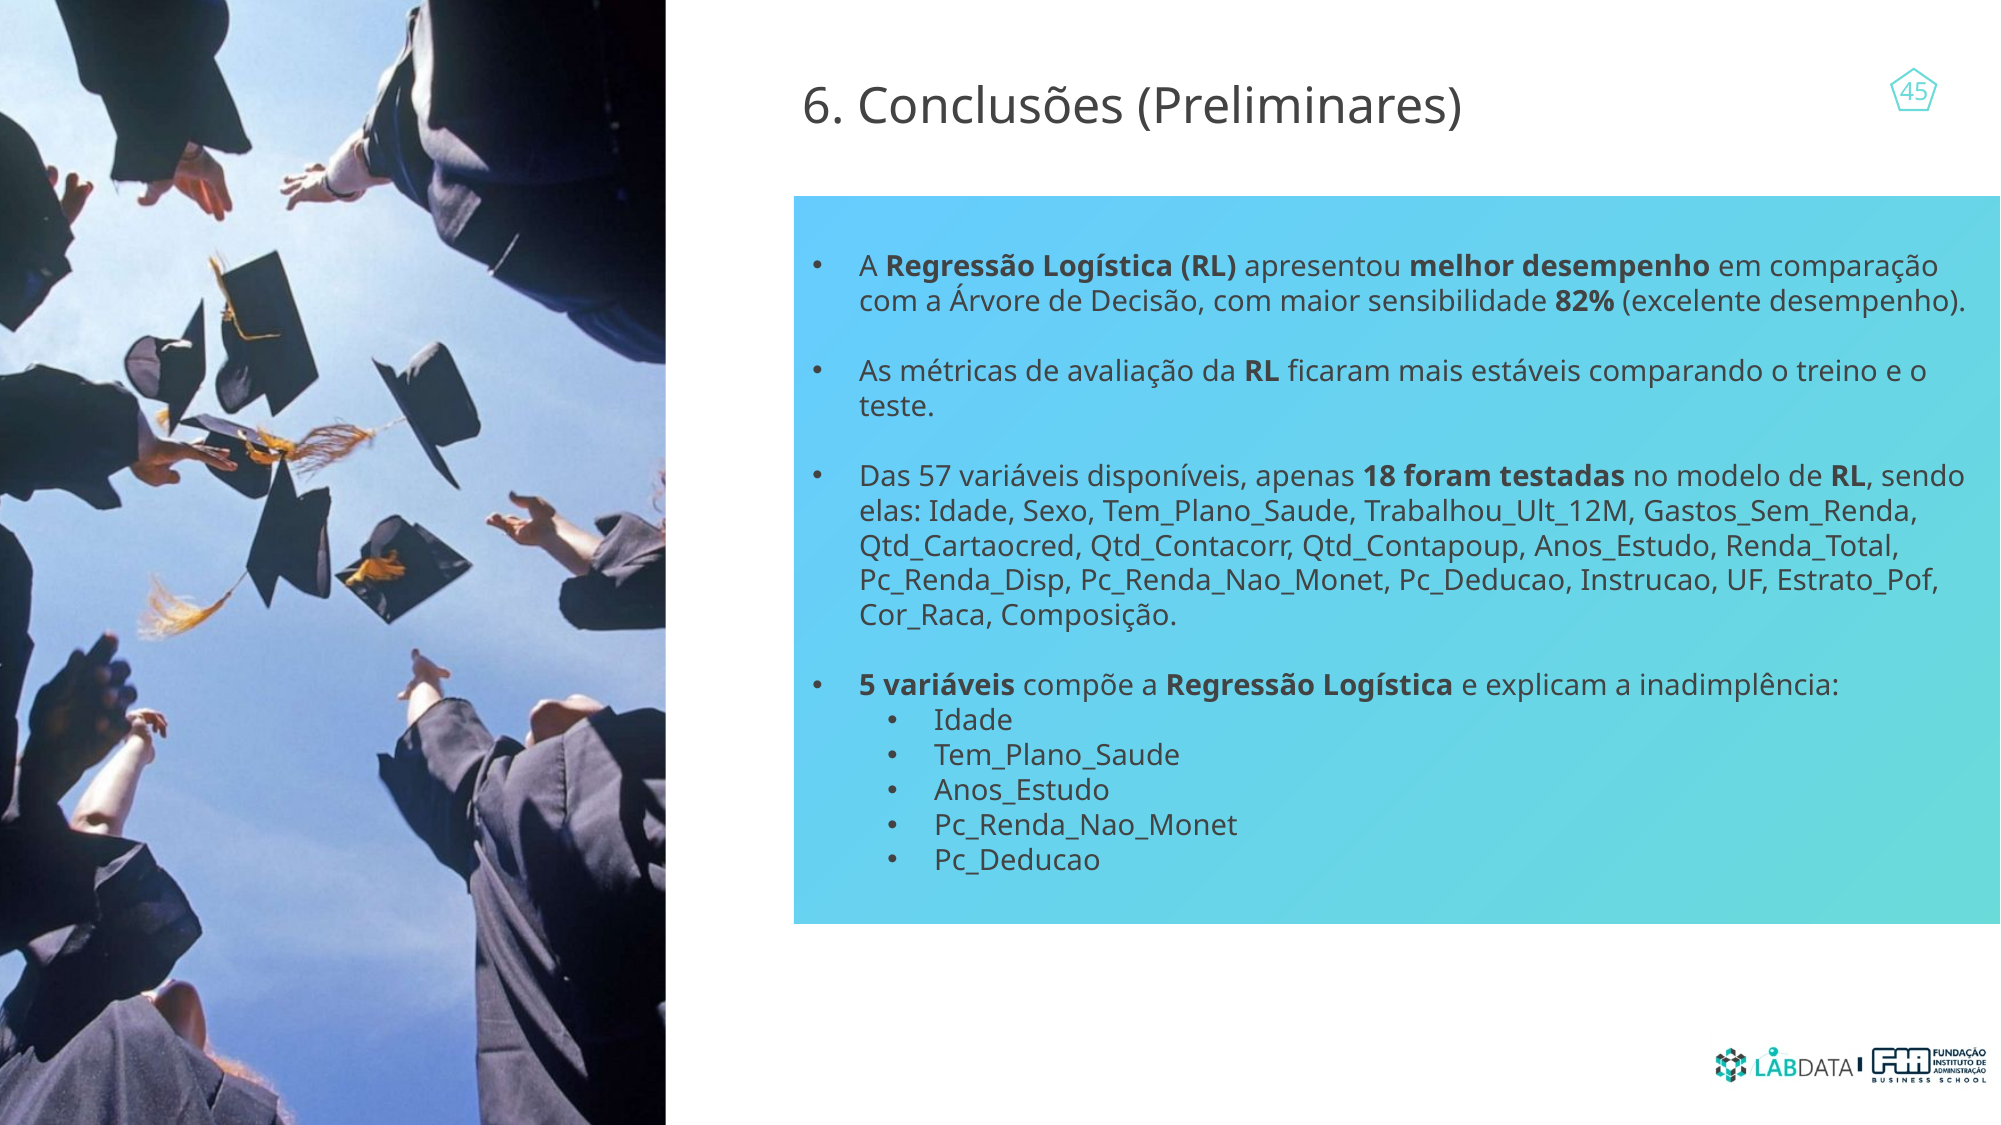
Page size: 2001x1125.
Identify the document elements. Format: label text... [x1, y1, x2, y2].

text_box [1890, 67, 1938, 112]
text_box A Regressão Logística (RL) apresentou melhor desempenho em comparação com a Árvore de Decisão, com maior sensibilidade 82% (excelente desempenho). As métricas de avaliação da RL ficaram mais estáveis comparando o treino e o teste. Das 57 variáveis disponíveis, apenas 18 foram testadas no modelo de RL, sendo elas: Idade, Sexo, Tem_Plano_Saude, Trabalhou_Ult_12M, Gastos_Sem_Renda, Qtd_Cartaocred, Qtd_Contacorr, Qtd_Contapoup, Anos_Estudo, Renda_Total, Pc_Renda_Disp, Pc_Renda_Nao_Monet, Pc_Deducao, Instrucao, UF, Estrato_Pof, Cor_Raca, Composição. 5 variáveis compõe a Regressão Logística e explicam a inadimplência: Idade Tem_Plano_Saude Anos_Estudo Pc_Renda_Nao_Monet Pc_Deducao [797, 204, 1992, 884]
picture [0, 0, 666, 1125]
text_box 45 [1872, 62, 1944, 123]
picture [1711, 1035, 1992, 1090]
text_box [793, 196, 2000, 924]
text_box 6. Conclusões (Preliminares) [735, 45, 1823, 163]
